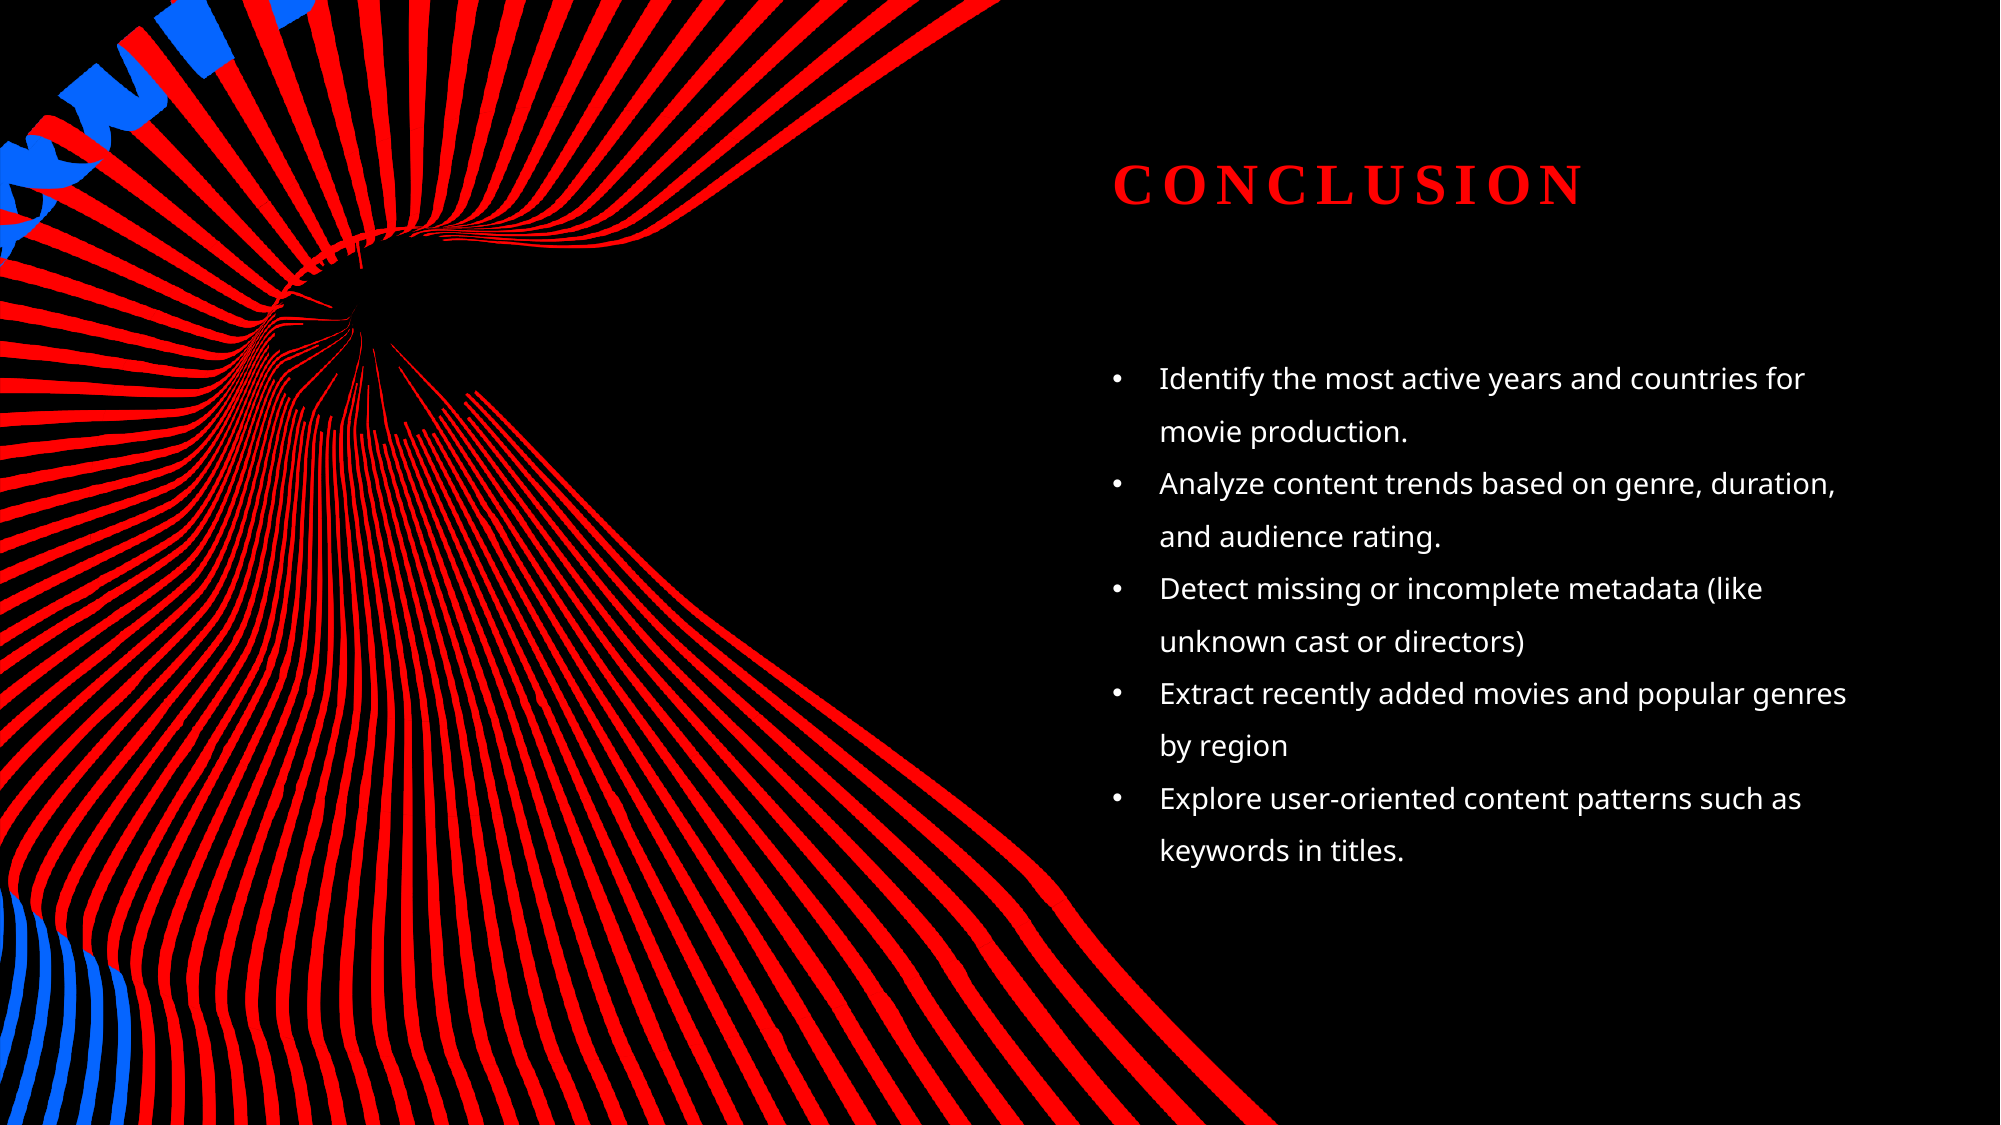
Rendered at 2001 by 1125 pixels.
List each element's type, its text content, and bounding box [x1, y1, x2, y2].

title Conclusion [1097, 146, 1939, 228]
picture [0, 0, 2000, 1125]
list Identify the most active years and countries for movie production. Analyze content trends based on genre, duration, and audience rating. Detect missing or incomplete metadata (like unknown cast or directors) Extract recently added movies and popular genres by region Explore user-oriented content patterns such as keywords in titles. [1097, 335, 1895, 732]
